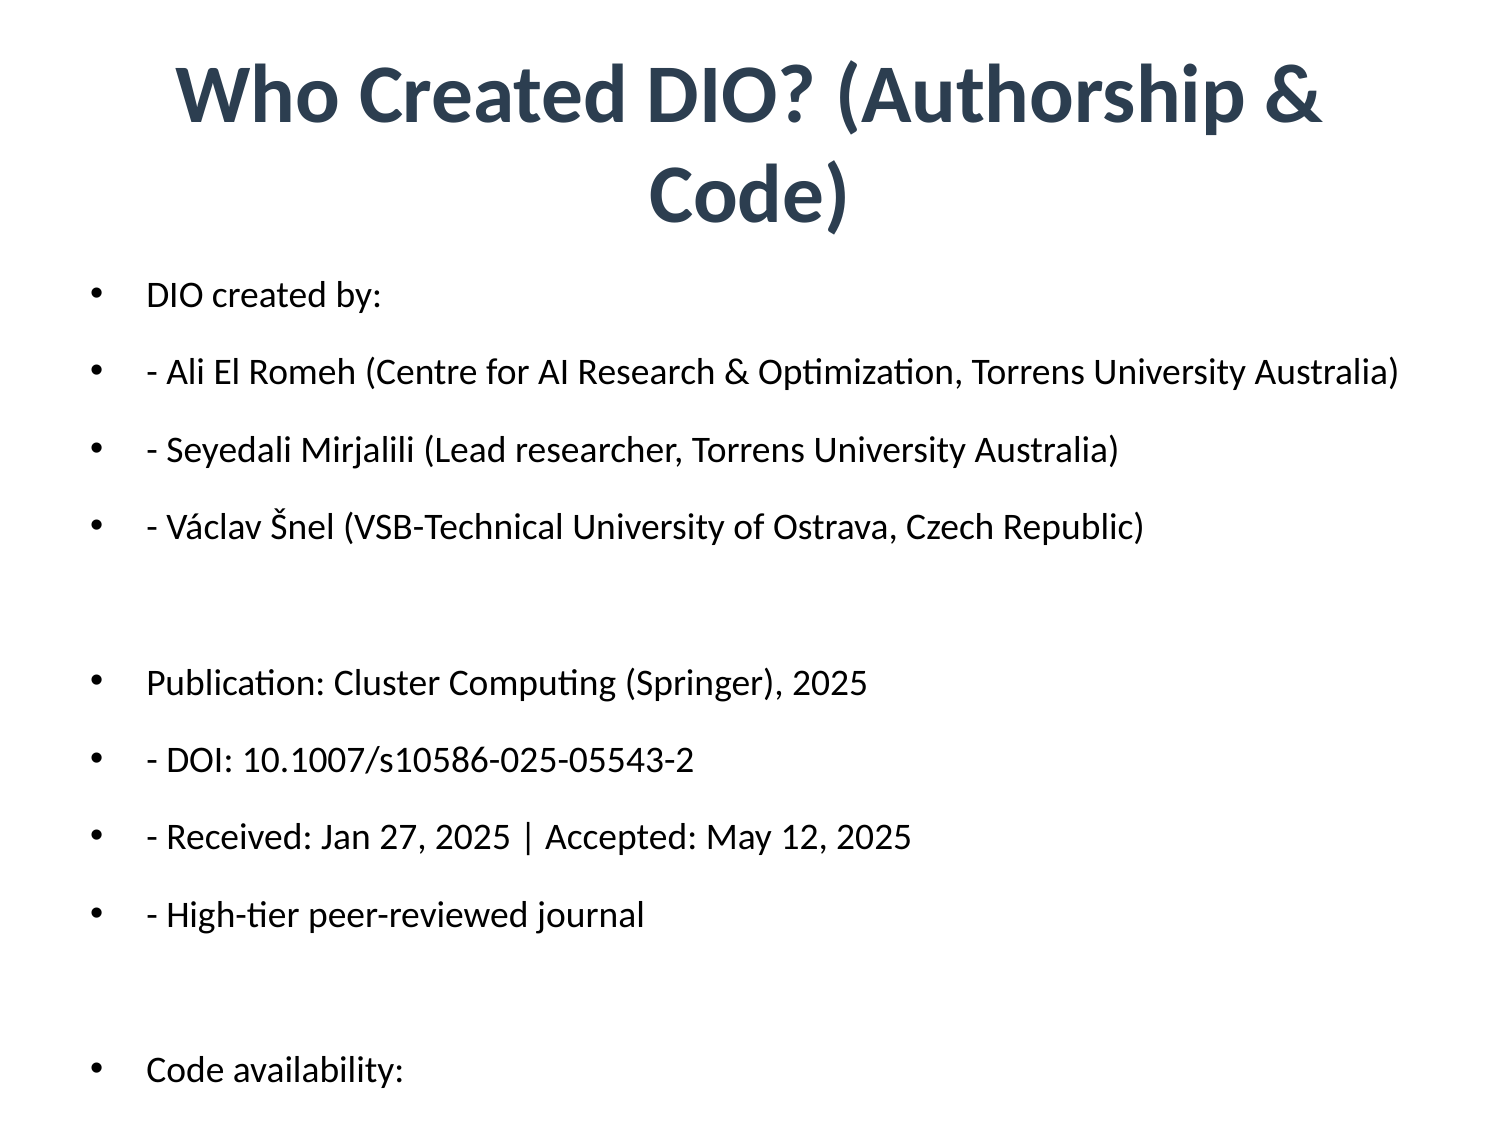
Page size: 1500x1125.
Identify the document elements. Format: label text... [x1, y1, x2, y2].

title Who Created DIO? (Authorship & Code) [75, 45, 1425, 233]
list DIO created by: - Ali El Romeh (Centre for AI Research & Optimization, Torrens University Australia) - Seyedali Mirjalili (Lead researcher, Torrens University Australia) - Václav Šnel (VSB-Technical University of Ostrava, Czech Republic) Publication: Cluster Computing (Springer), 2025 - DOI: 10.1007/s10586-025-05543-2 - Received: Jan 27, 2025 | Accepted: May 12, 2025 - High-tier peer-reviewed journal Code availability: - GitHub: github.com/AlyromehDholes-Inspired-Optimization-DIO - MathWorks File Exchange (MATLAB version) [75, 262, 1425, 1005]
